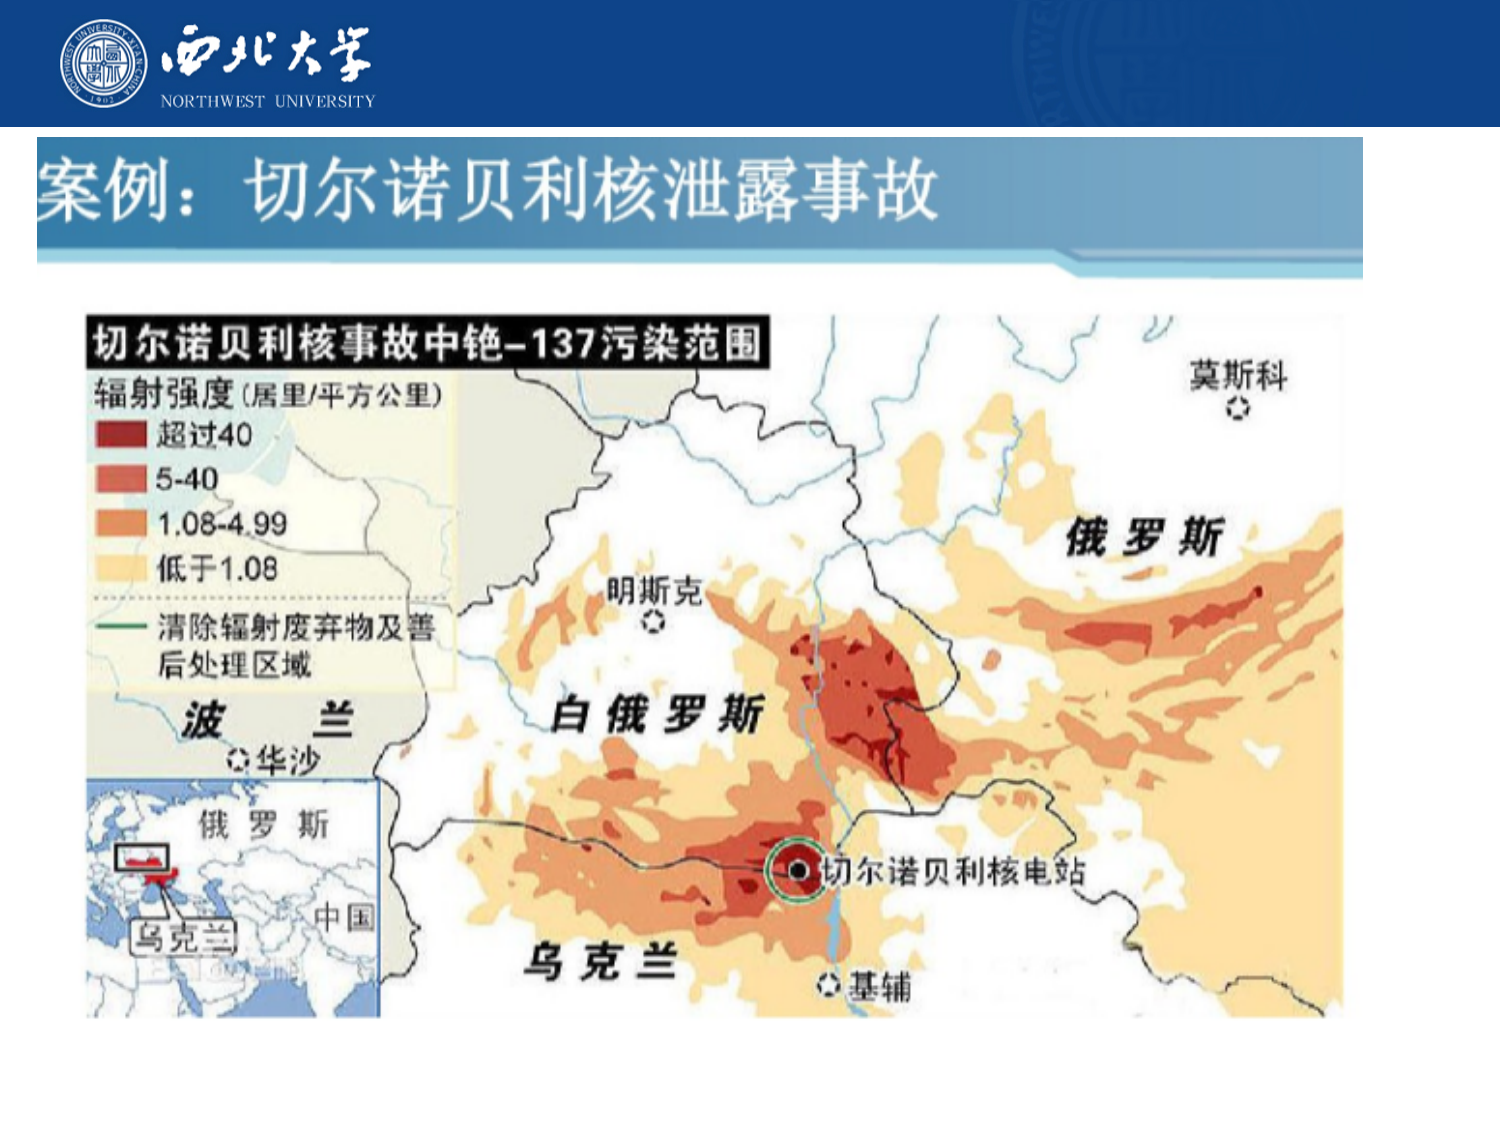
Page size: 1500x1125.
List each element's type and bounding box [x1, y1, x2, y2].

picture [37, 137, 1363, 1044]
picture [0, 0, 1500, 127]
